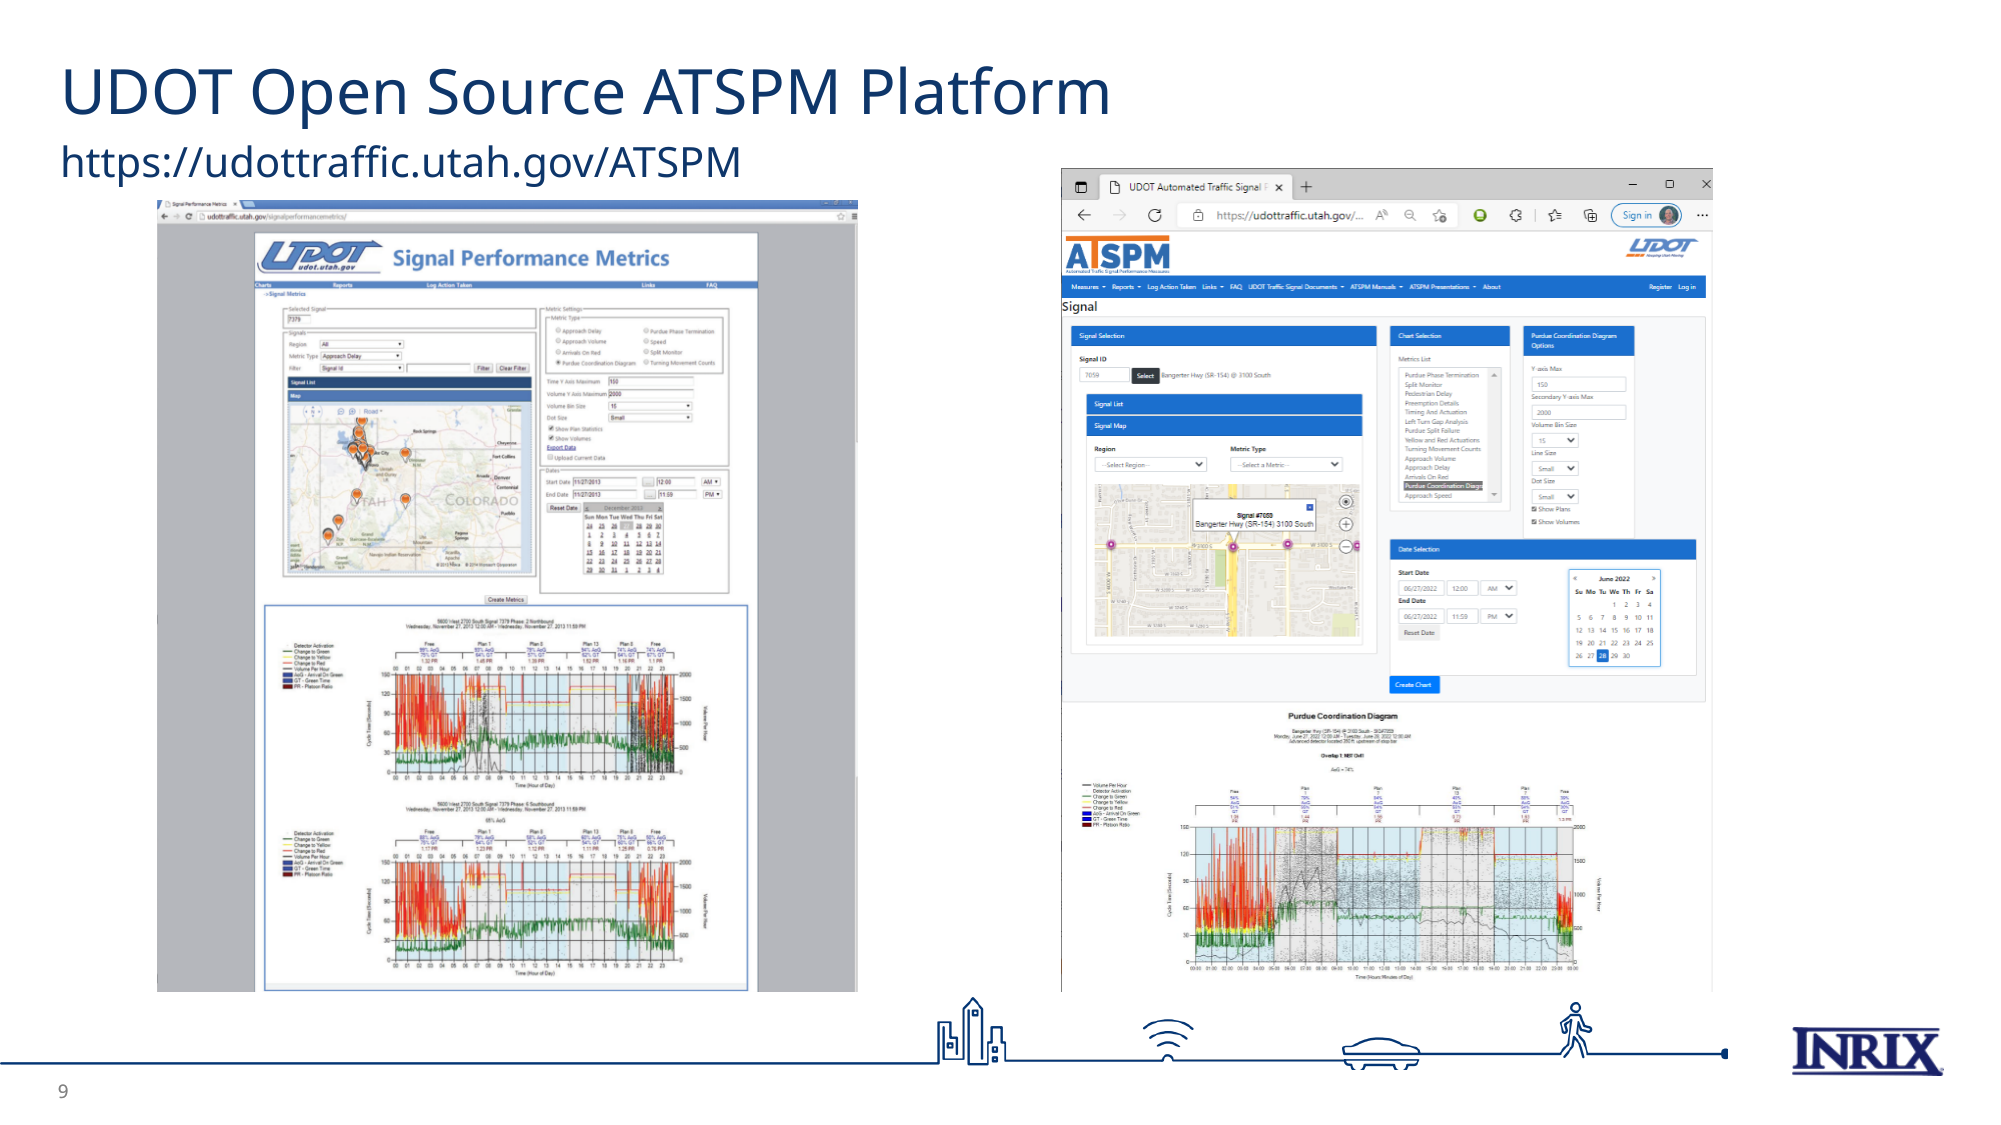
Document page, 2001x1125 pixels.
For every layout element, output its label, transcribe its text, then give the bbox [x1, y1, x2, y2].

list https://udottraffic.utah.gov/ATSPM [60, 128, 1858, 203]
picture [1061, 168, 1713, 993]
picture [1792, 1027, 1944, 1076]
slide_number 9 [57, 1067, 158, 1113]
title UDOT Open Source ATSPM Platform [60, 45, 1858, 128]
picture [157, 200, 858, 993]
